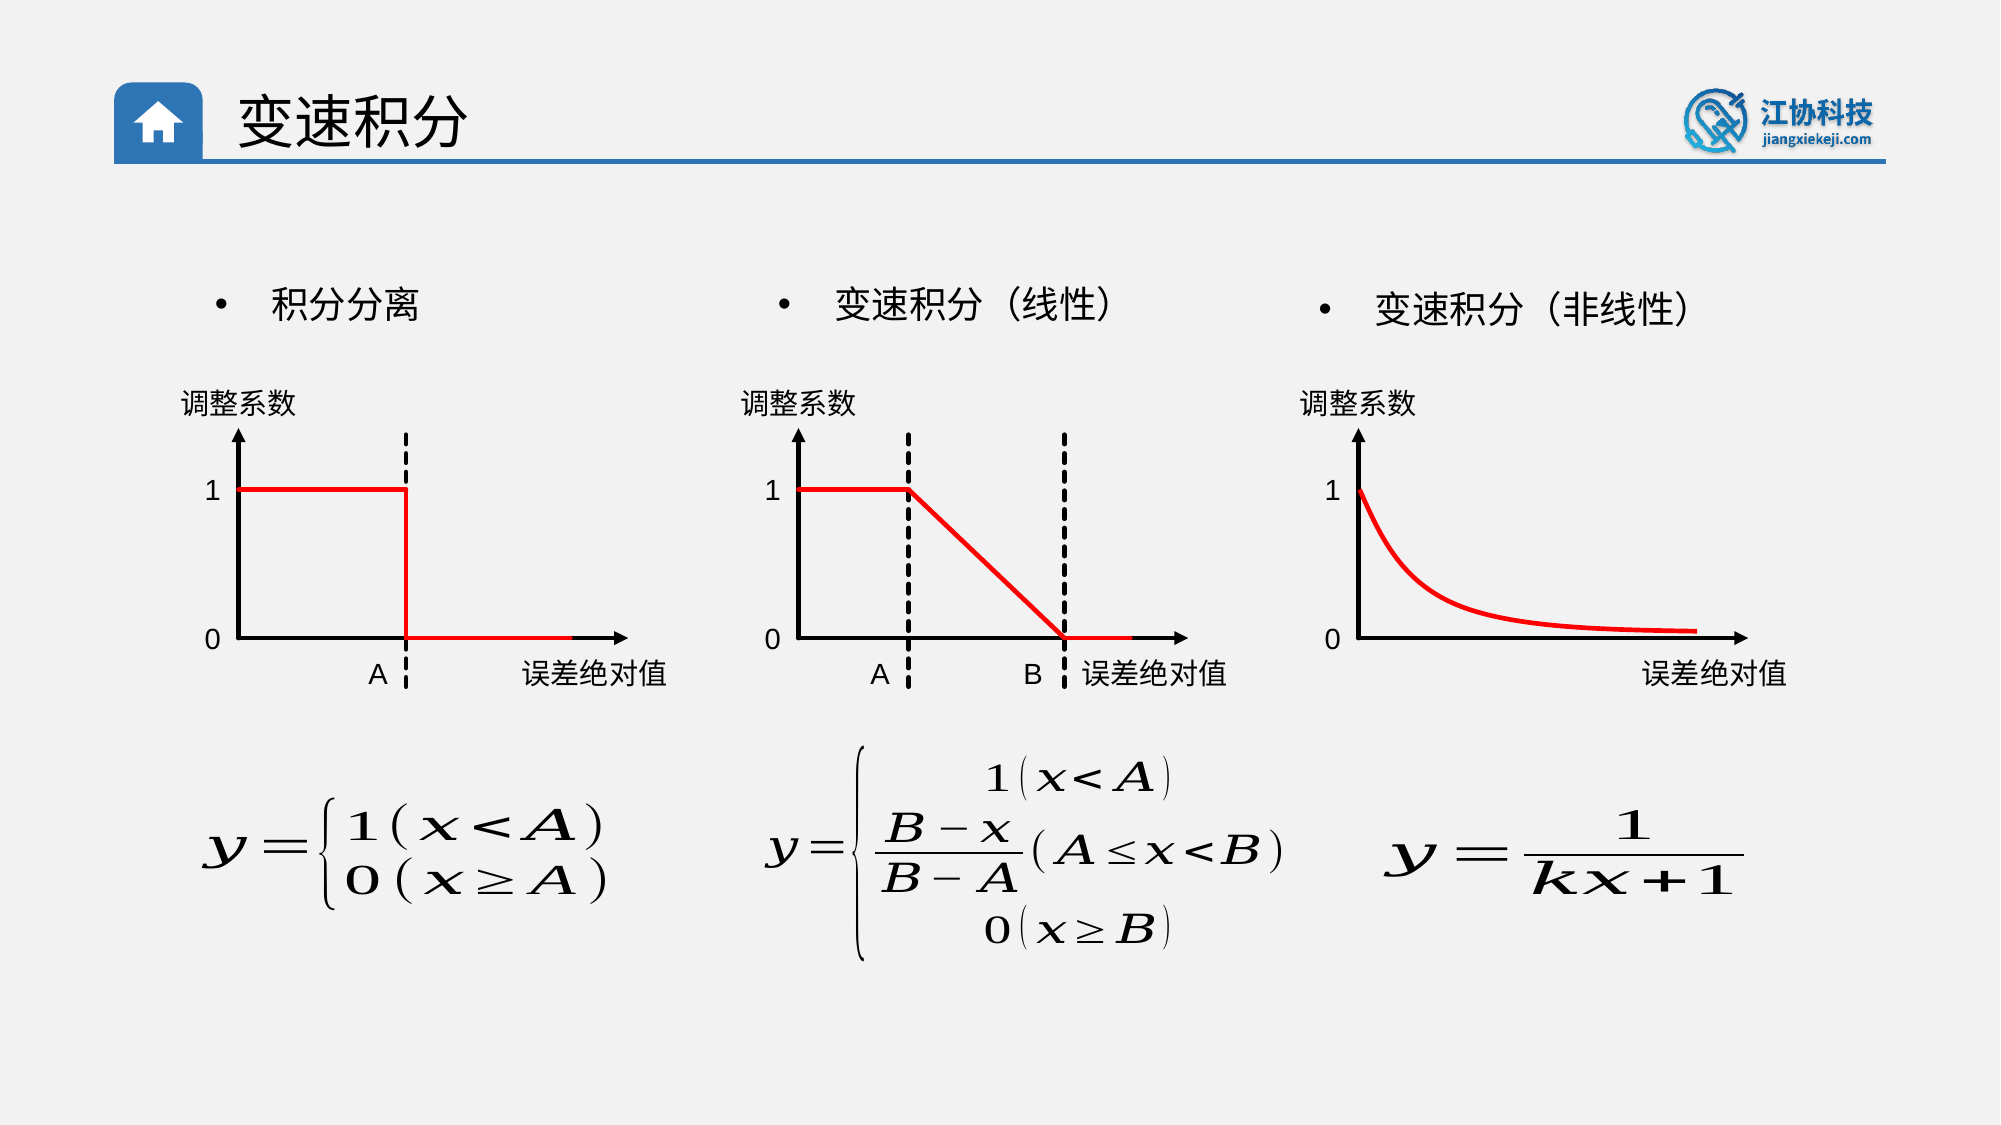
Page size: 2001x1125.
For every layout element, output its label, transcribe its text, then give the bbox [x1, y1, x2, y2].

text_box 变速积分（线性） [763, 274, 1189, 334]
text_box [1266, 377, 1819, 699]
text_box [146, 377, 699, 699]
text_box 积分分离 [199, 274, 561, 334]
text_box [114, 76, 1886, 166]
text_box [706, 377, 1259, 699]
text_box 变速积分（非线性） [1303, 278, 1749, 338]
